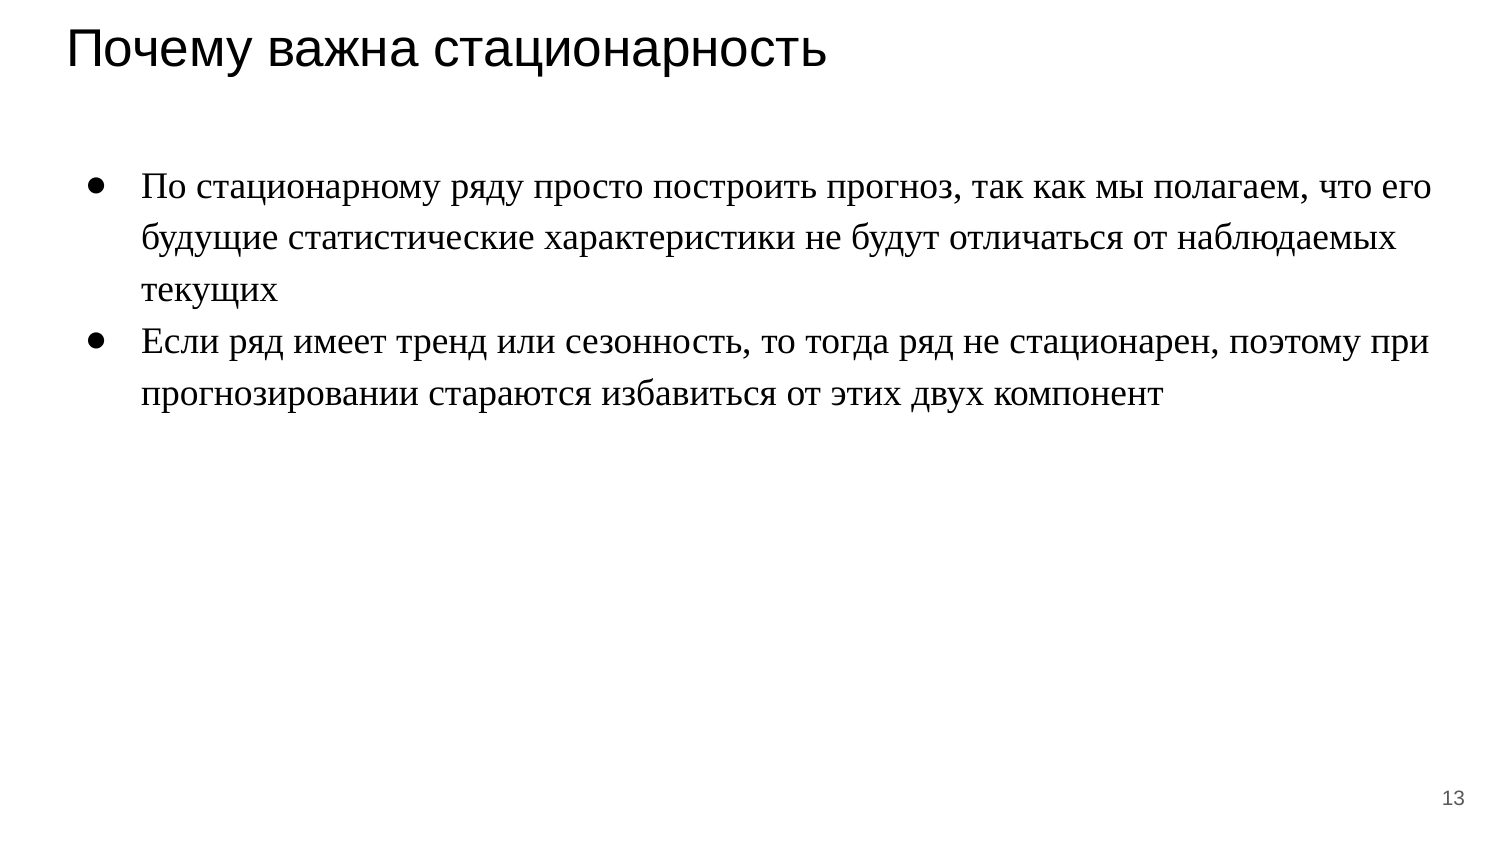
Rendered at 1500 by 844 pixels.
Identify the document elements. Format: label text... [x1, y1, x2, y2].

slide_number ‹#› [1389, 764, 1480, 830]
list По стационарному ряду просто построить прогноз, так как мы полагаем, что его будущие статистические характеристики не будут отличаться от наблюдаемых текущих Если ряд имеет тренд или сезонность, то тогда ряд не стационарен, поэтому при прогнозировании стараются избавиться от этих двух компонент [51, 139, 1449, 700]
title Почему важна стационарность [51, 0, 1449, 92]
